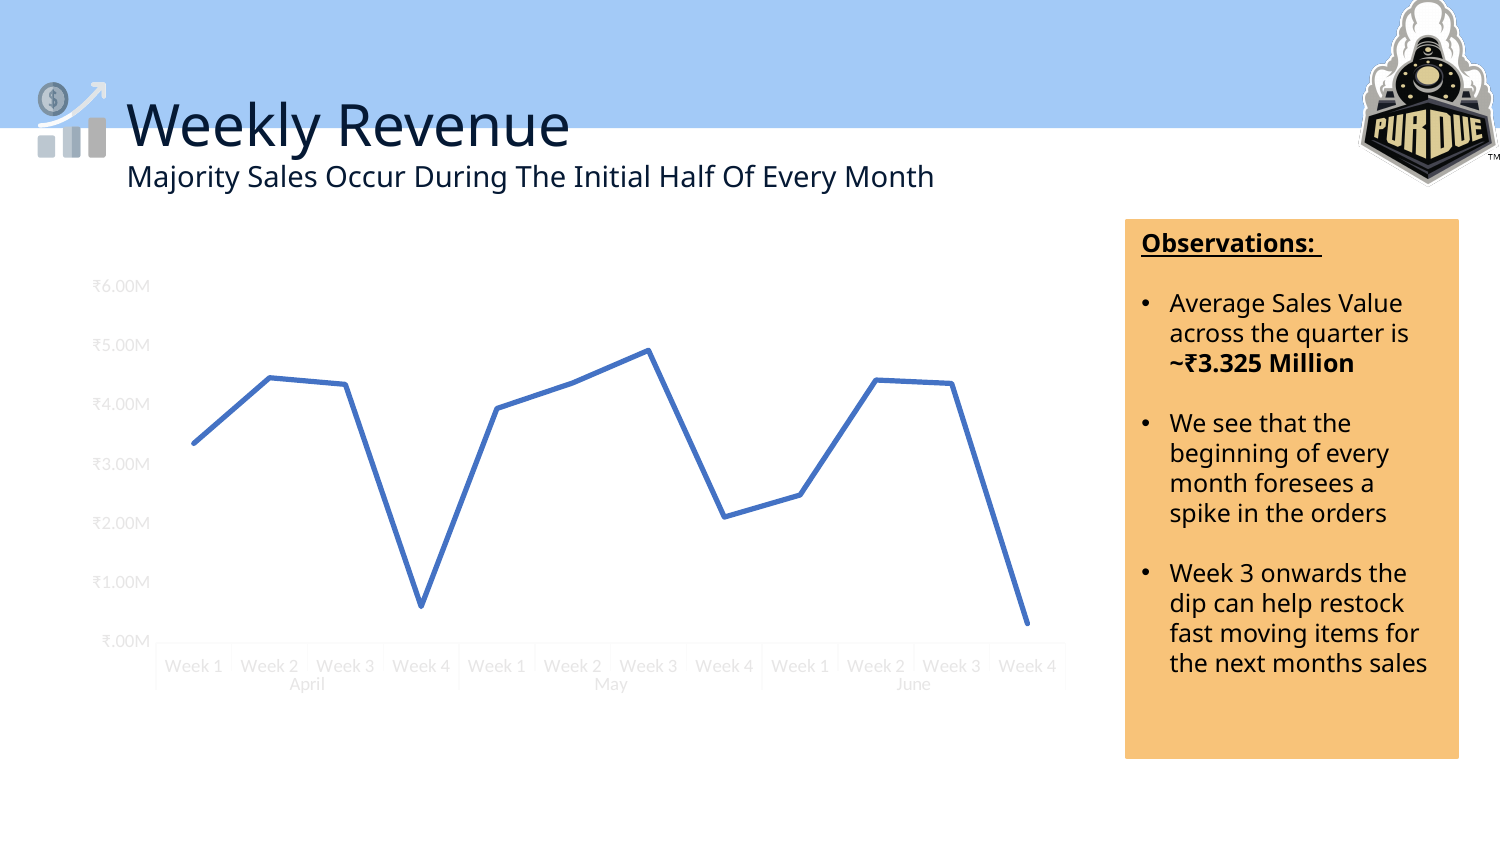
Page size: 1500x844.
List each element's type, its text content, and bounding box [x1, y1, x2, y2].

text_box Observations: Average Sales Value across the quarter is ~₹3.325 Million We see that the beginning of every month foresees a spike in the orders Week 3 onwards the dip can help restock fast moving items for the next months sales [1125, 219, 1459, 759]
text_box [37, 81, 107, 158]
picture [1358, 0, 1500, 187]
title Weekly Revenue Majority Sales Occur During The Initial Half Of Every Month [111, 72, 1271, 167]
chart [71, 269, 1086, 705]
